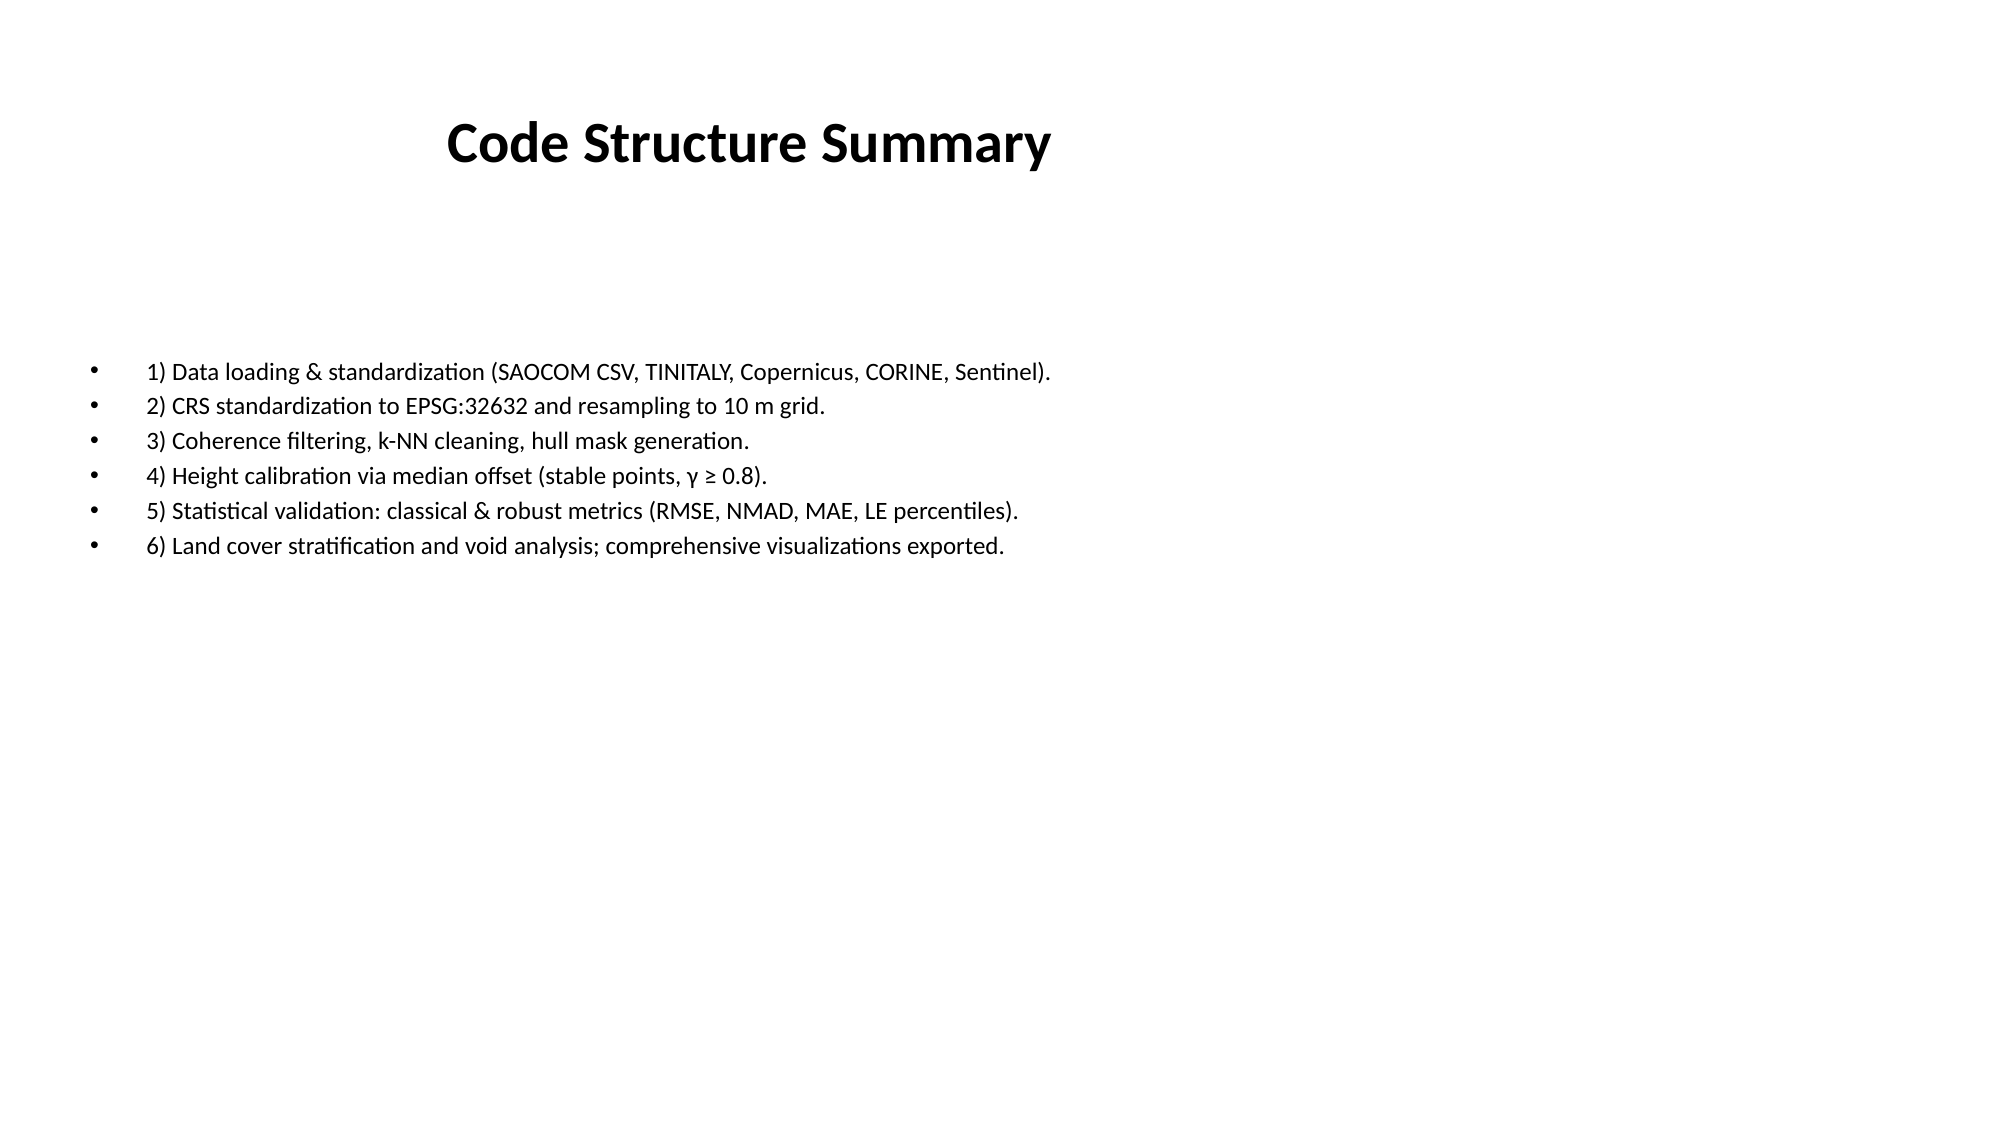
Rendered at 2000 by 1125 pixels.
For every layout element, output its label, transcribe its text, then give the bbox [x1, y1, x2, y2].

title Code Structure Summary [75, 45, 1425, 233]
list 1) Data loading & standardization (SAOCOM CSV, TINITALY, Copernicus, CORINE, Sentinel). 2) CRS standardization to EPSG:32632 and resampling to 10 m grid. 3) Coherence filtering, k-NN cleaning, hull mask generation. 4) Height calibration via median offset (stable points, γ ≥ 0.8). 5) Statistical validation: classical & robust metrics (RMSE, NMAD, MAE, LE percentiles). 6) Land cover stratification and void analysis; comprehensive visualizations exported. [75, 262, 1425, 1005]
